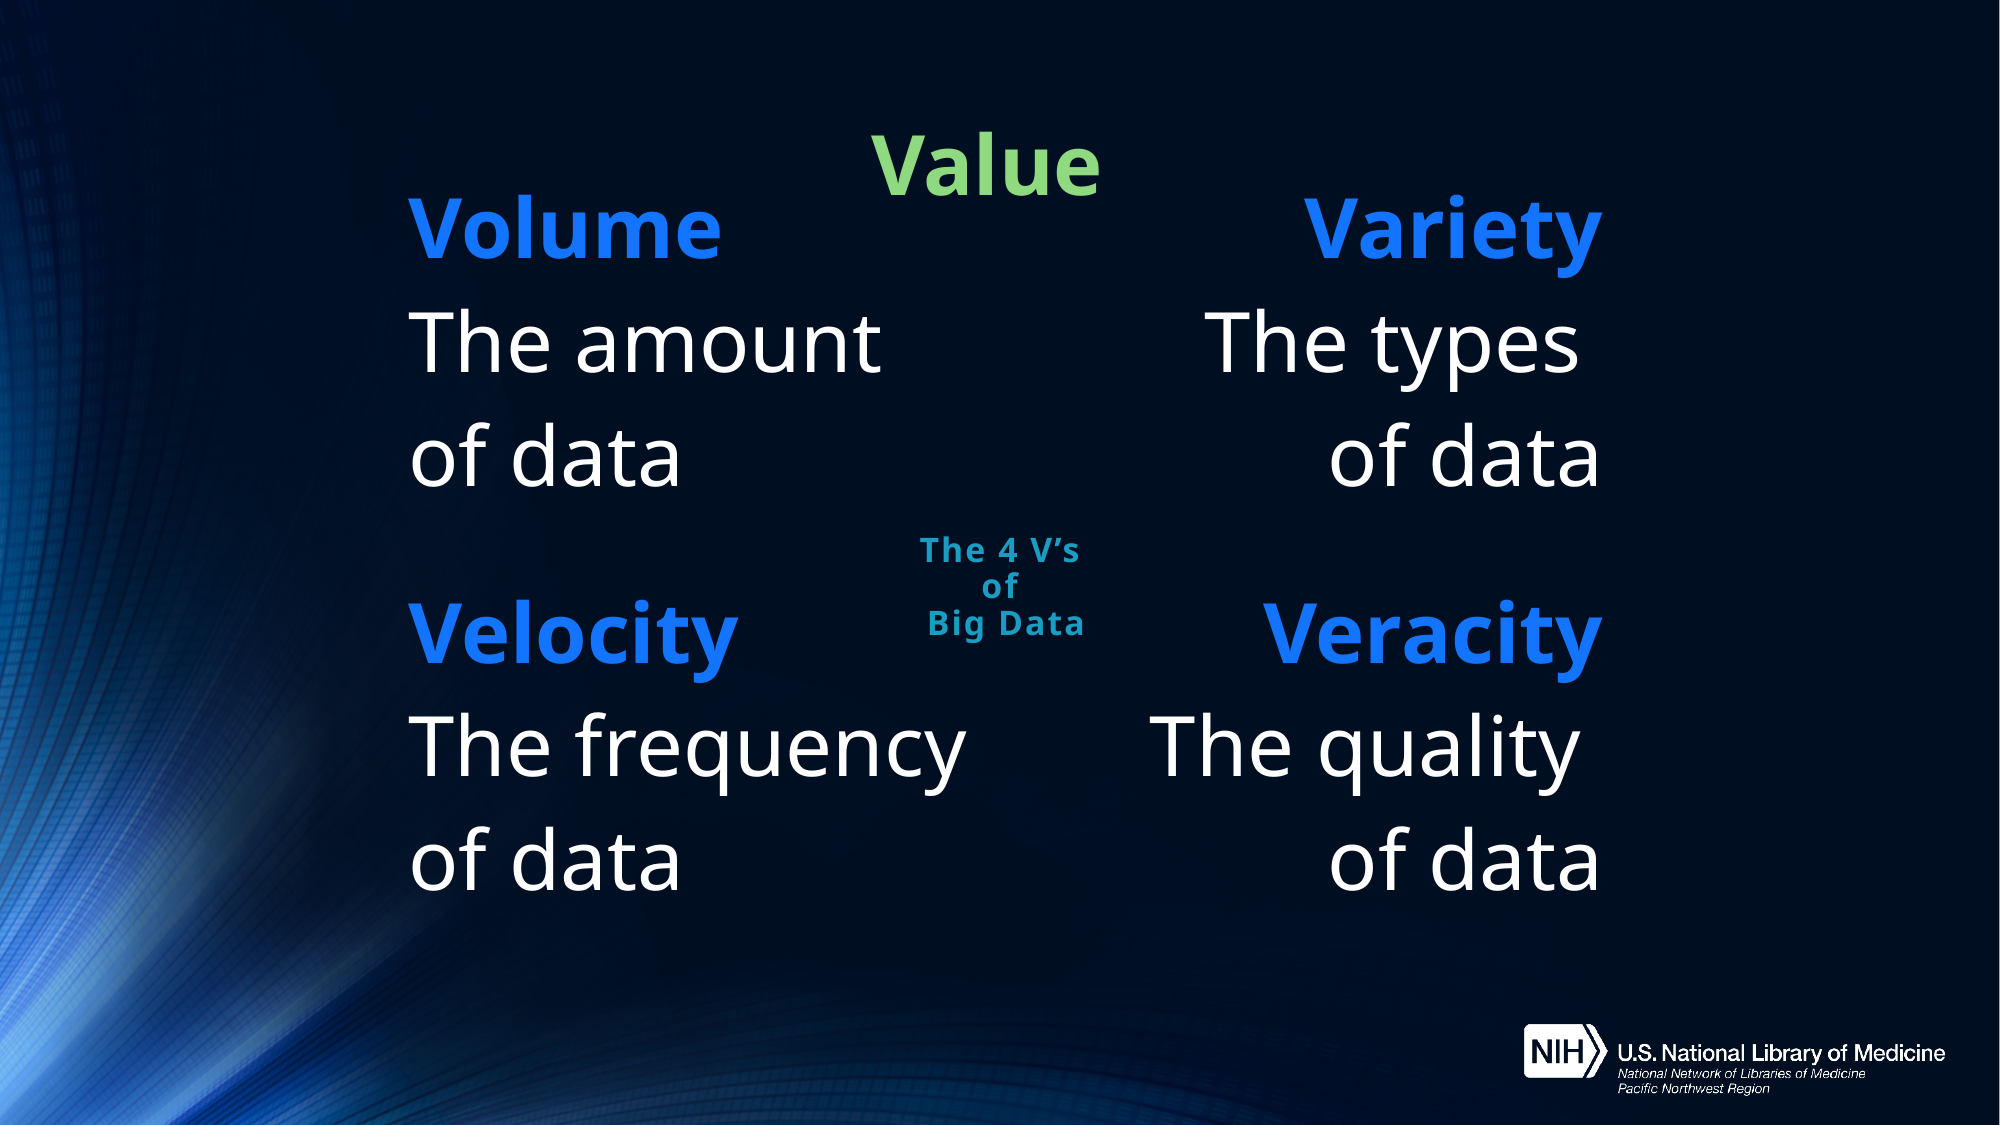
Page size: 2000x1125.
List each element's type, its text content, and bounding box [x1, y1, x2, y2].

table_header Volume The amount of data [387, 163, 1006, 525]
table_cell Veracity The quality of data [1006, 525, 1625, 922]
text_box Value [774, 104, 1200, 163]
table_cell Velocity The frequency of data [387, 525, 1006, 922]
picture [0, 0, 2000, 1125]
table_header Variety The types of data [1006, 163, 1625, 525]
